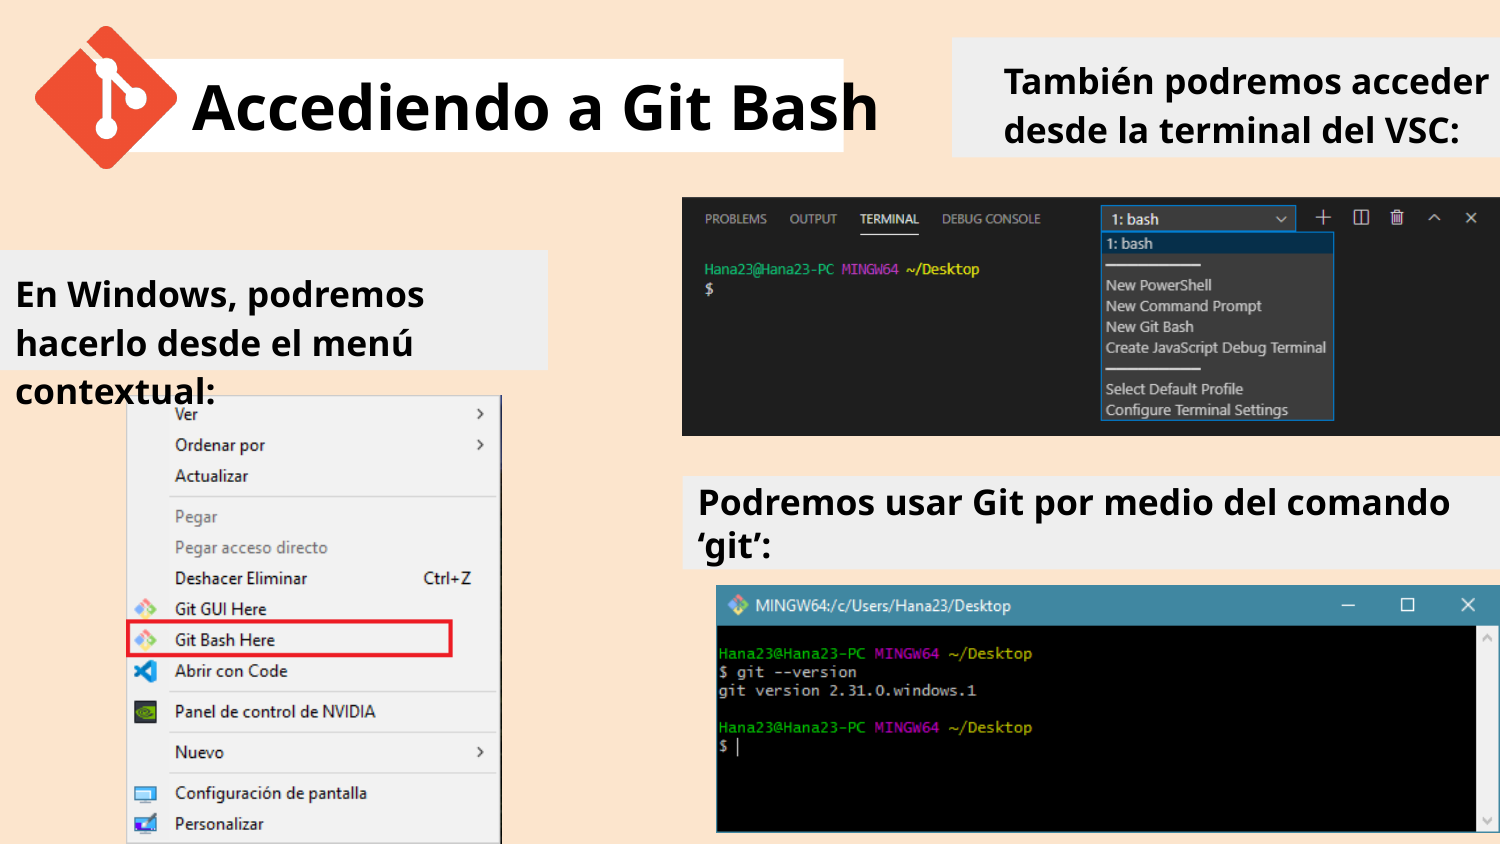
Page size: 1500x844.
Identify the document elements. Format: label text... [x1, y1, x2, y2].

picture [35, 26, 178, 169]
picture [125, 395, 502, 844]
title Accediendo a Git Bash [182, 54, 897, 156]
list En Windows, podremos hacerlo desde el menú contextual: [0, 250, 573, 352]
list También podremos acceder desde la terminal del VSC: [988, 37, 1500, 139]
picture [716, 585, 1500, 834]
text_box Podremos usar Git por medio del comando ‘git’: [682, 476, 1500, 570]
text_box [0, 352, 548, 371]
text_box [952, 37, 1500, 158]
picture [682, 197, 1500, 436]
